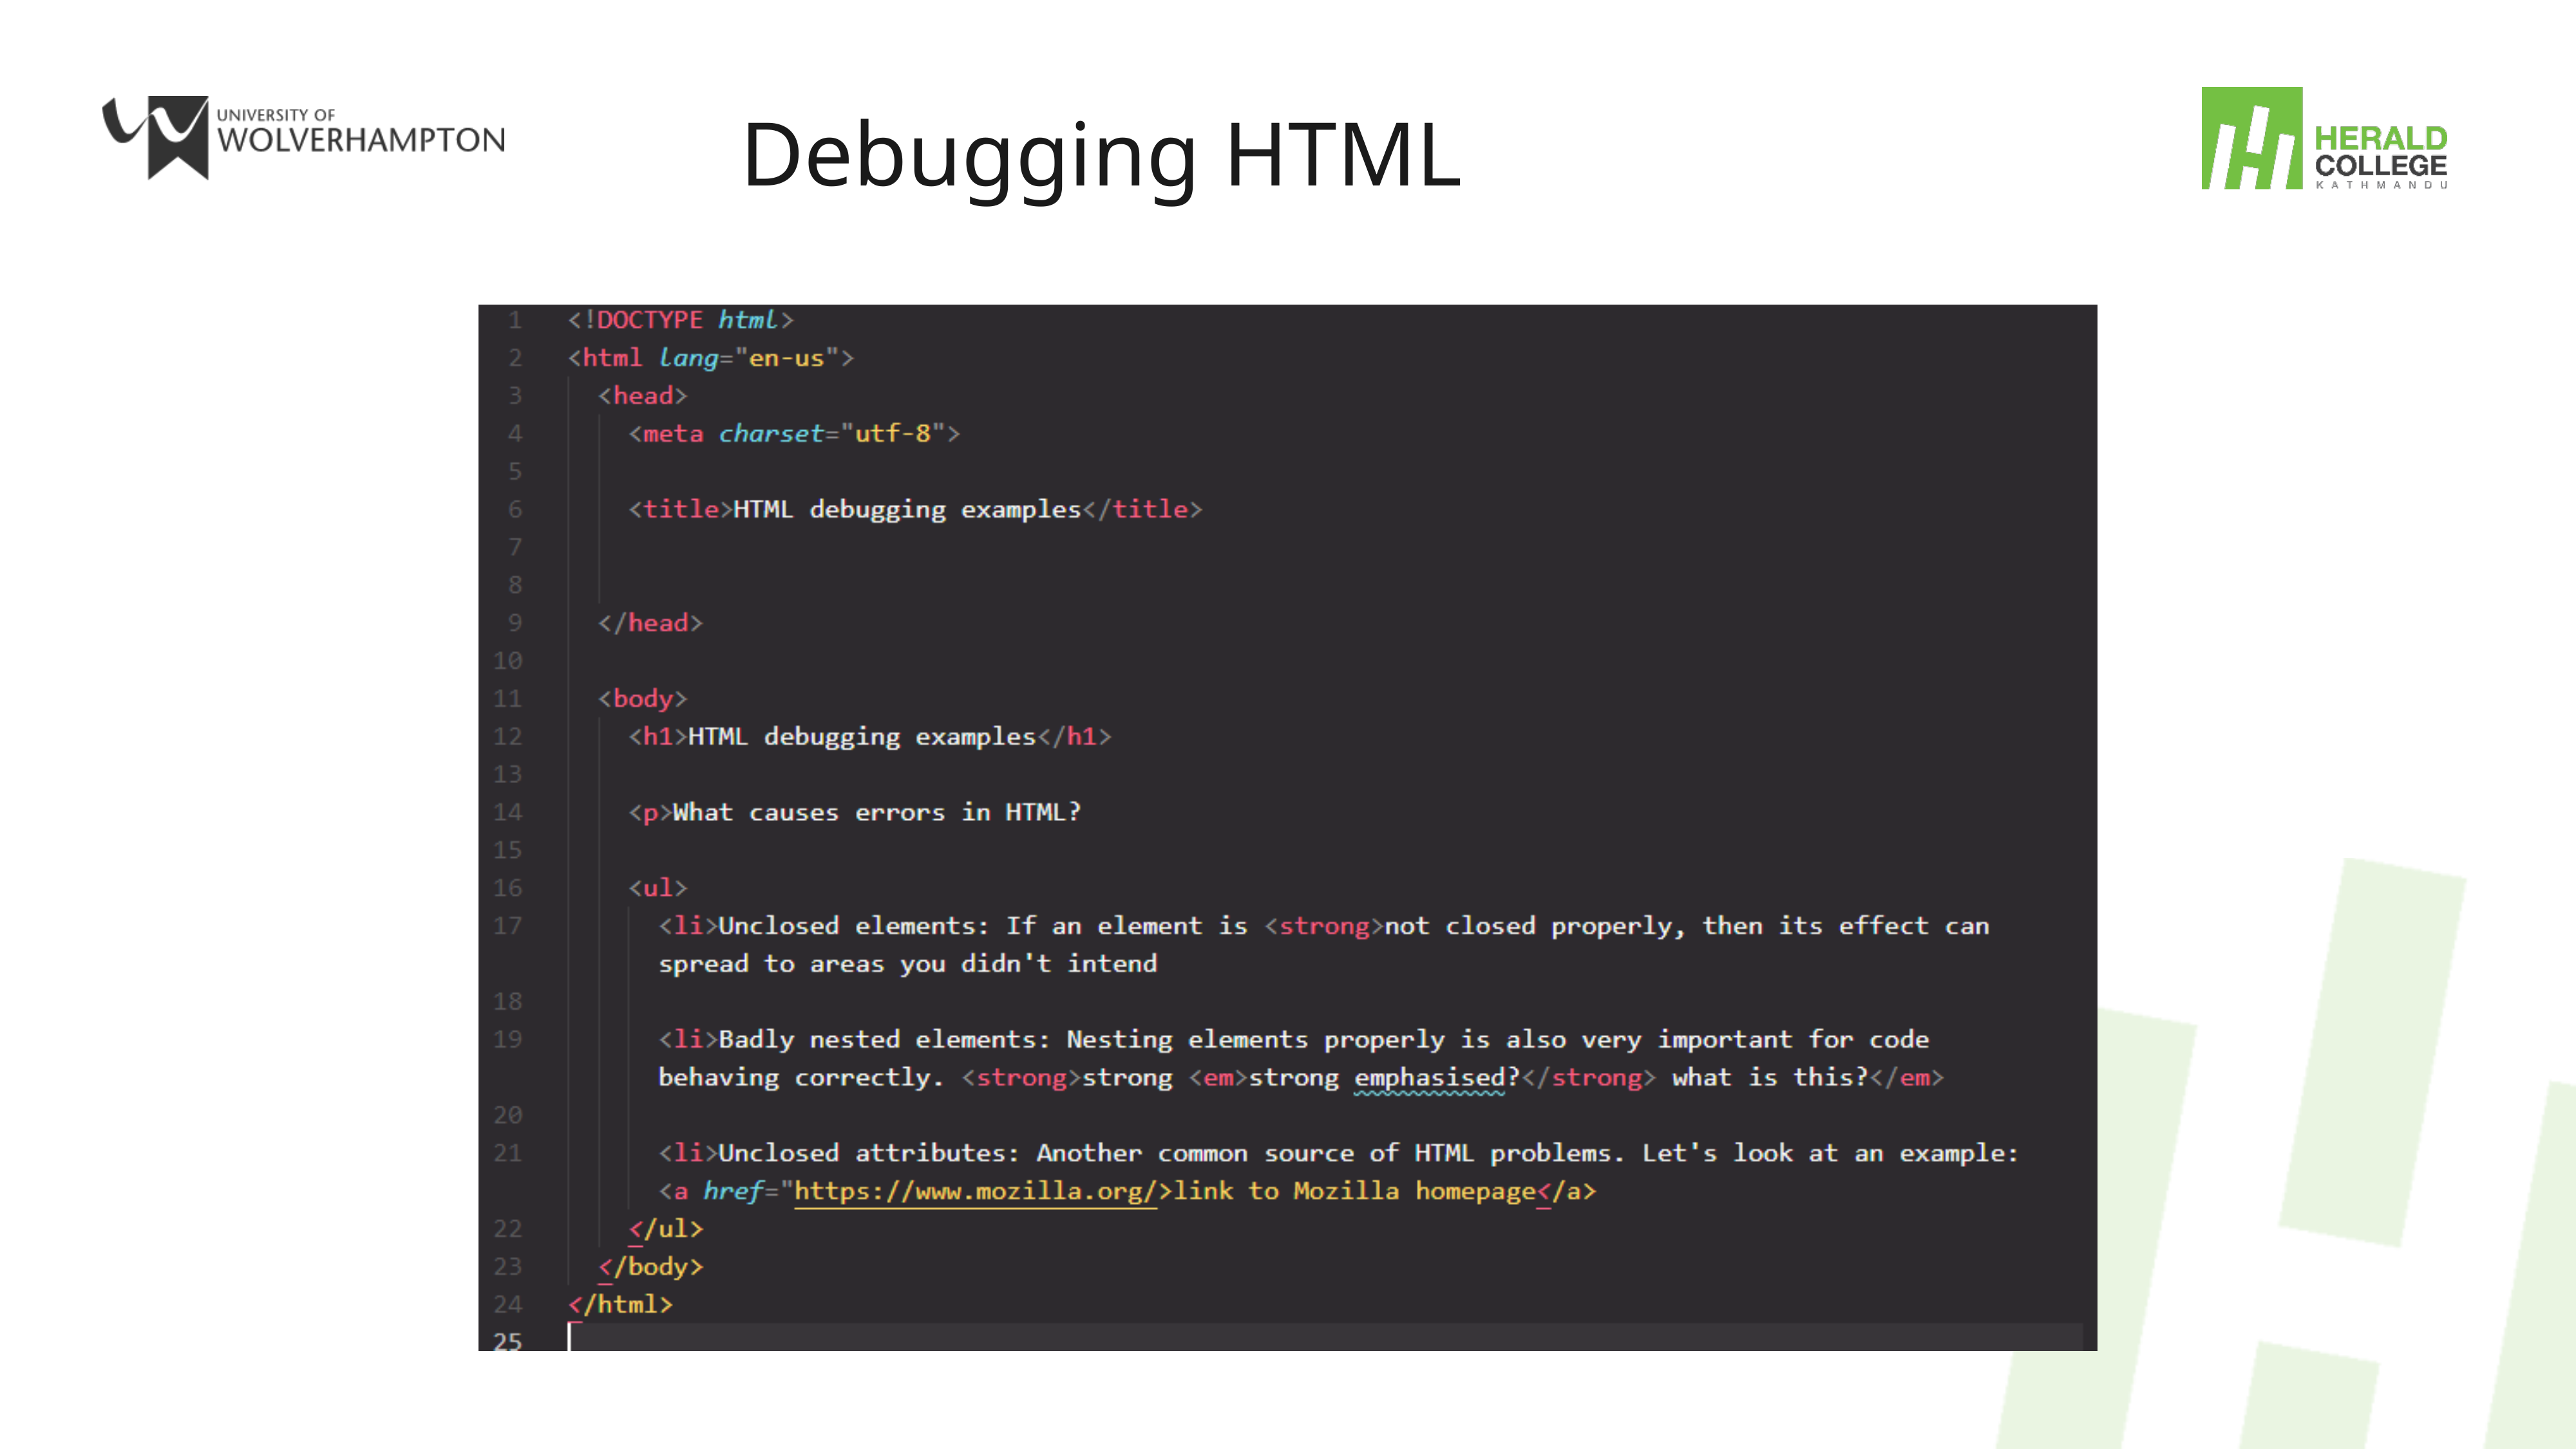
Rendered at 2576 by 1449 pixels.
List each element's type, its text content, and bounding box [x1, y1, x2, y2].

picture [102, 96, 504, 180]
text_box Debugging HTML [719, 98, 1857, 225]
picture [478, 305, 2576, 1449]
picture [2202, 87, 2447, 189]
